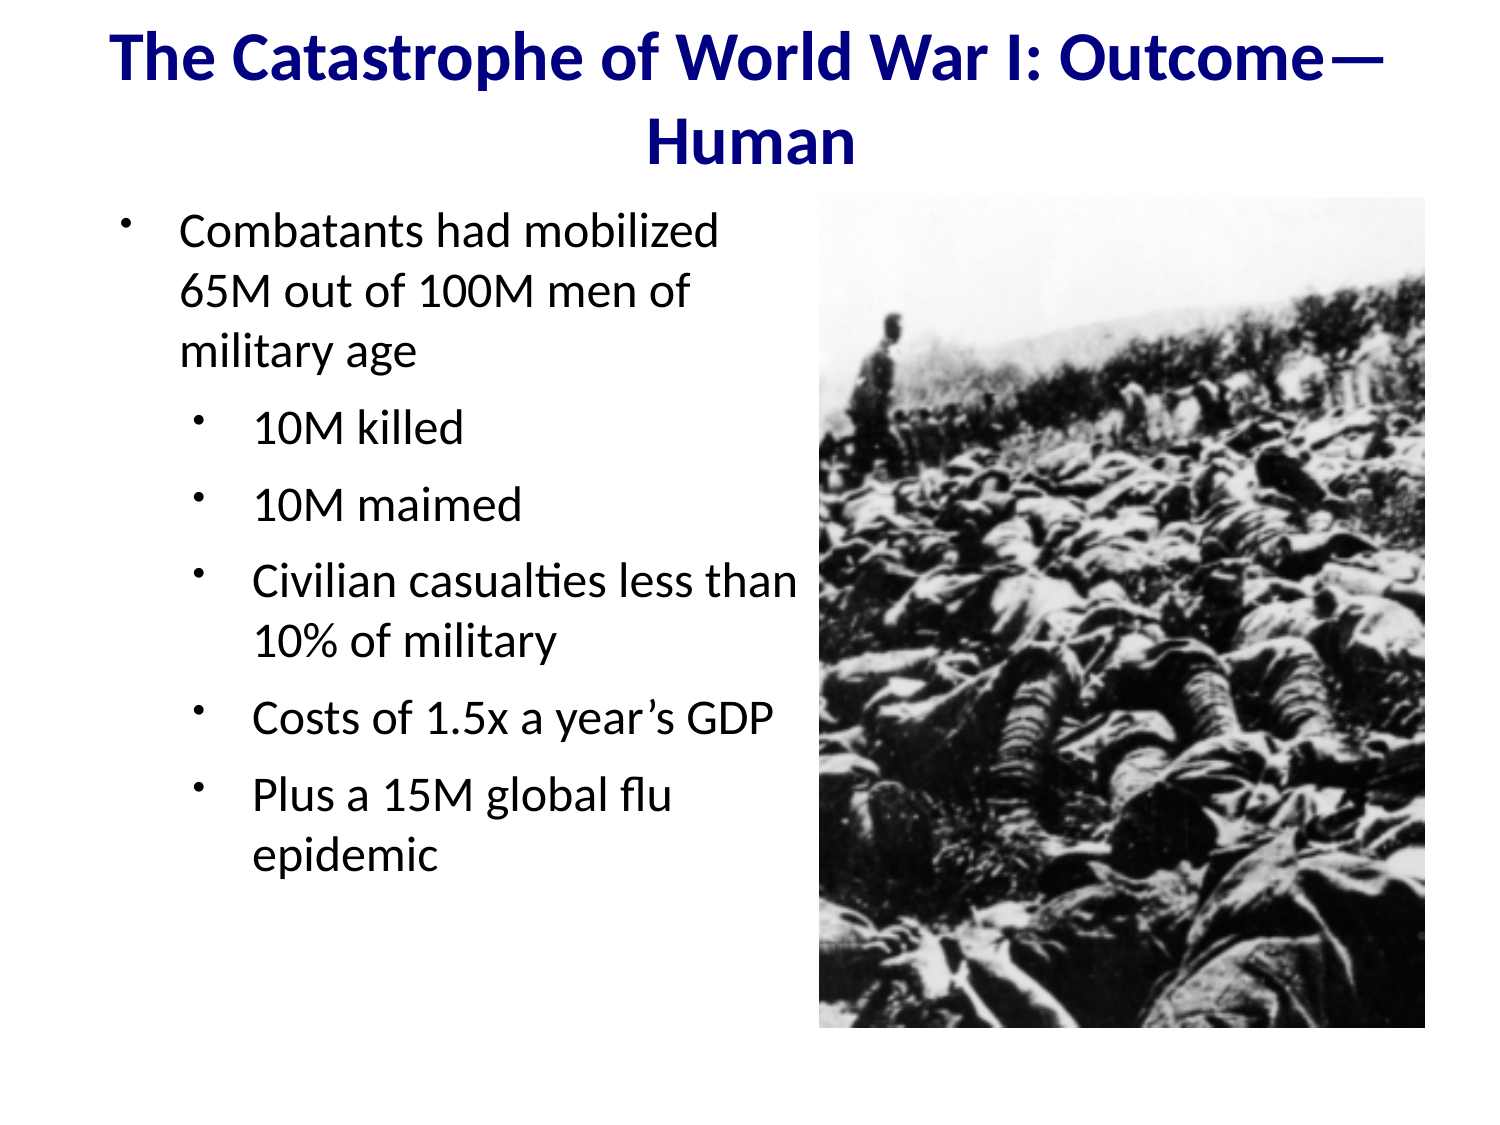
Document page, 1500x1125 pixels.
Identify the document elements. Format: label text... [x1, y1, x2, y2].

list Combatants had mobilized 65M out of 100M men of military age 10M killed 10M maimed Civilian casualties less than 10% of military Costs of 1.5x a year’s GDP Plus a 15M global flu epidemic [110, 189, 819, 1029]
title The Catastrophe of World War I: Outcome—Human [74, 0, 1426, 191]
picture [819, 189, 1426, 1029]
